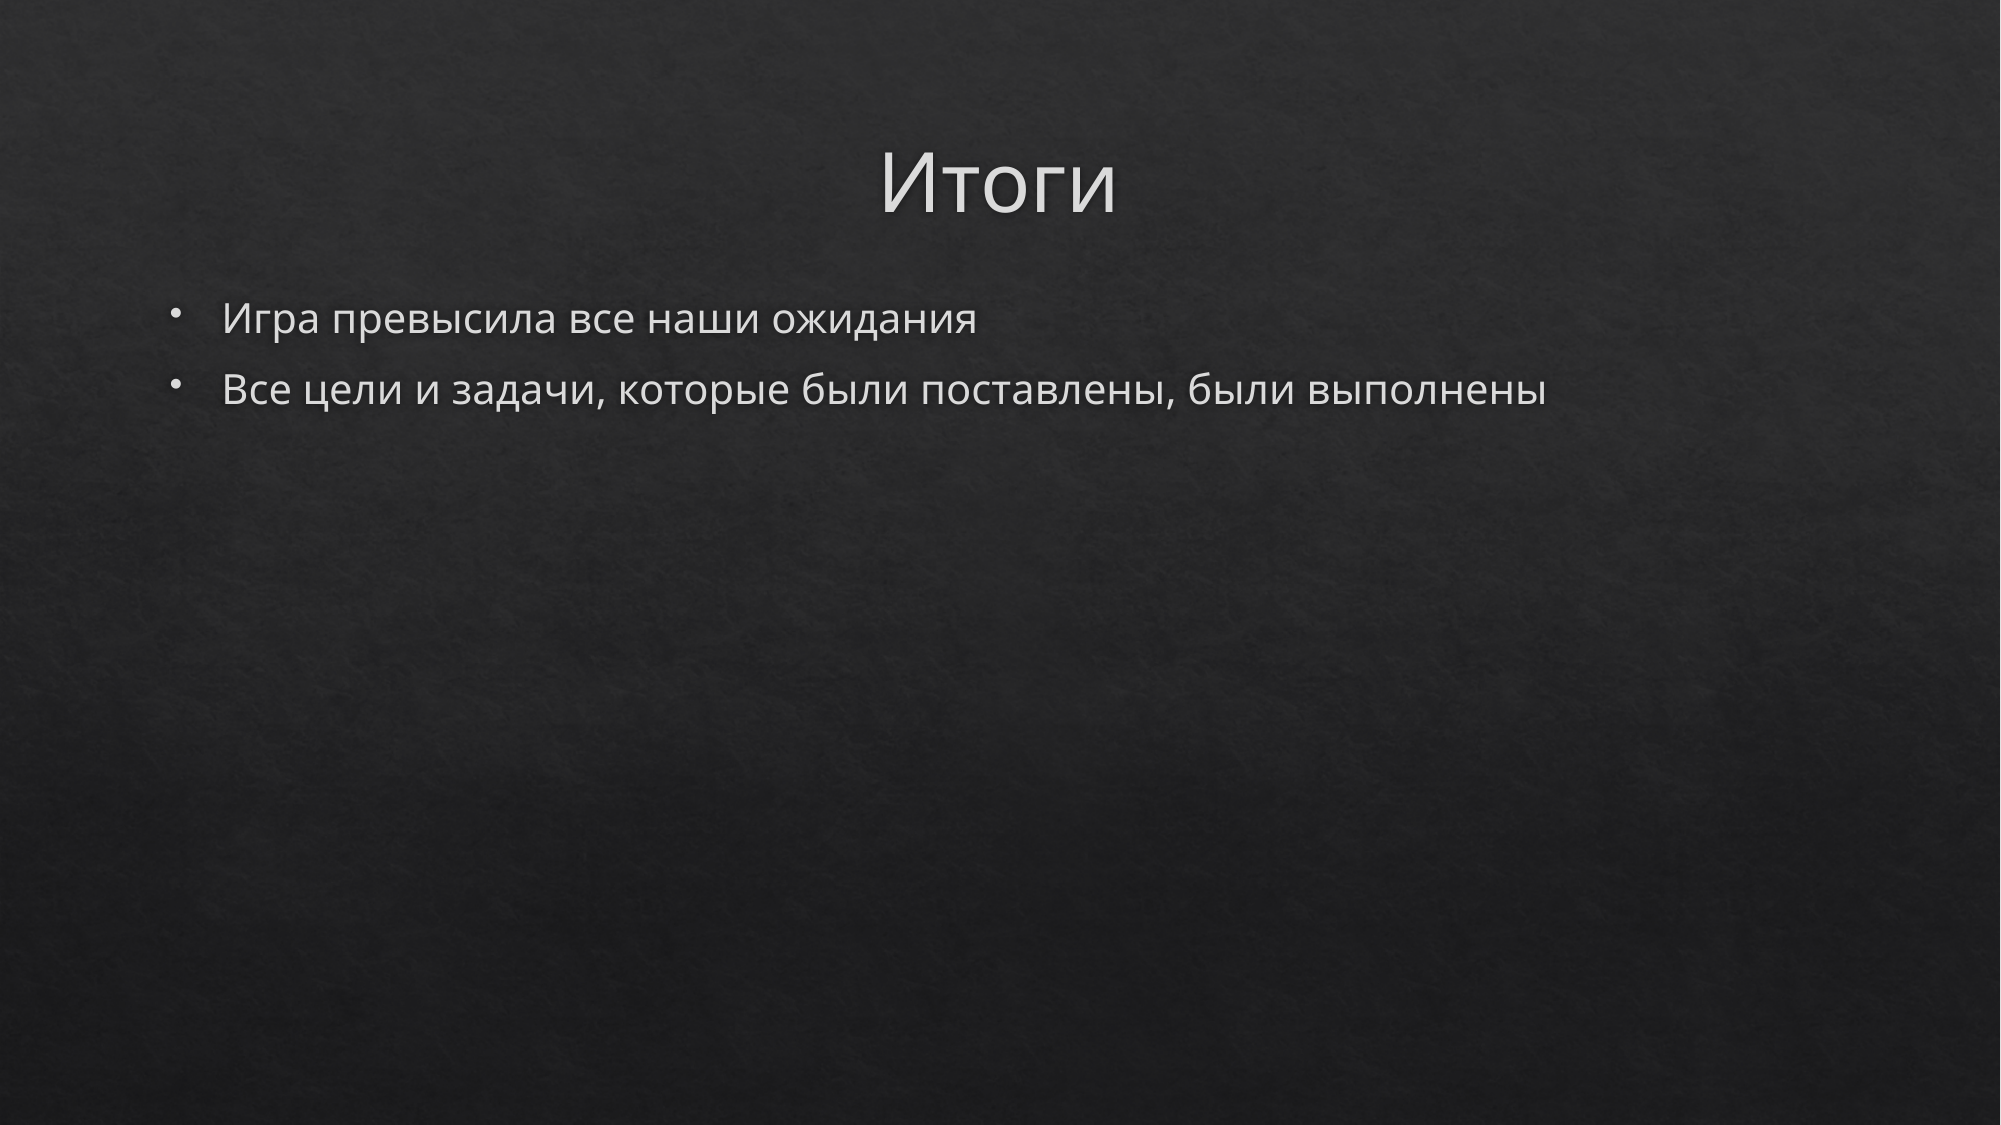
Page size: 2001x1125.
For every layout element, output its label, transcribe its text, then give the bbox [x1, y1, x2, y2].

title Итоги [149, 99, 1849, 260]
list Игра превысила все наши ожидания Все цели и задачи, которые были поставлены, были выполнены [149, 284, 1849, 950]
